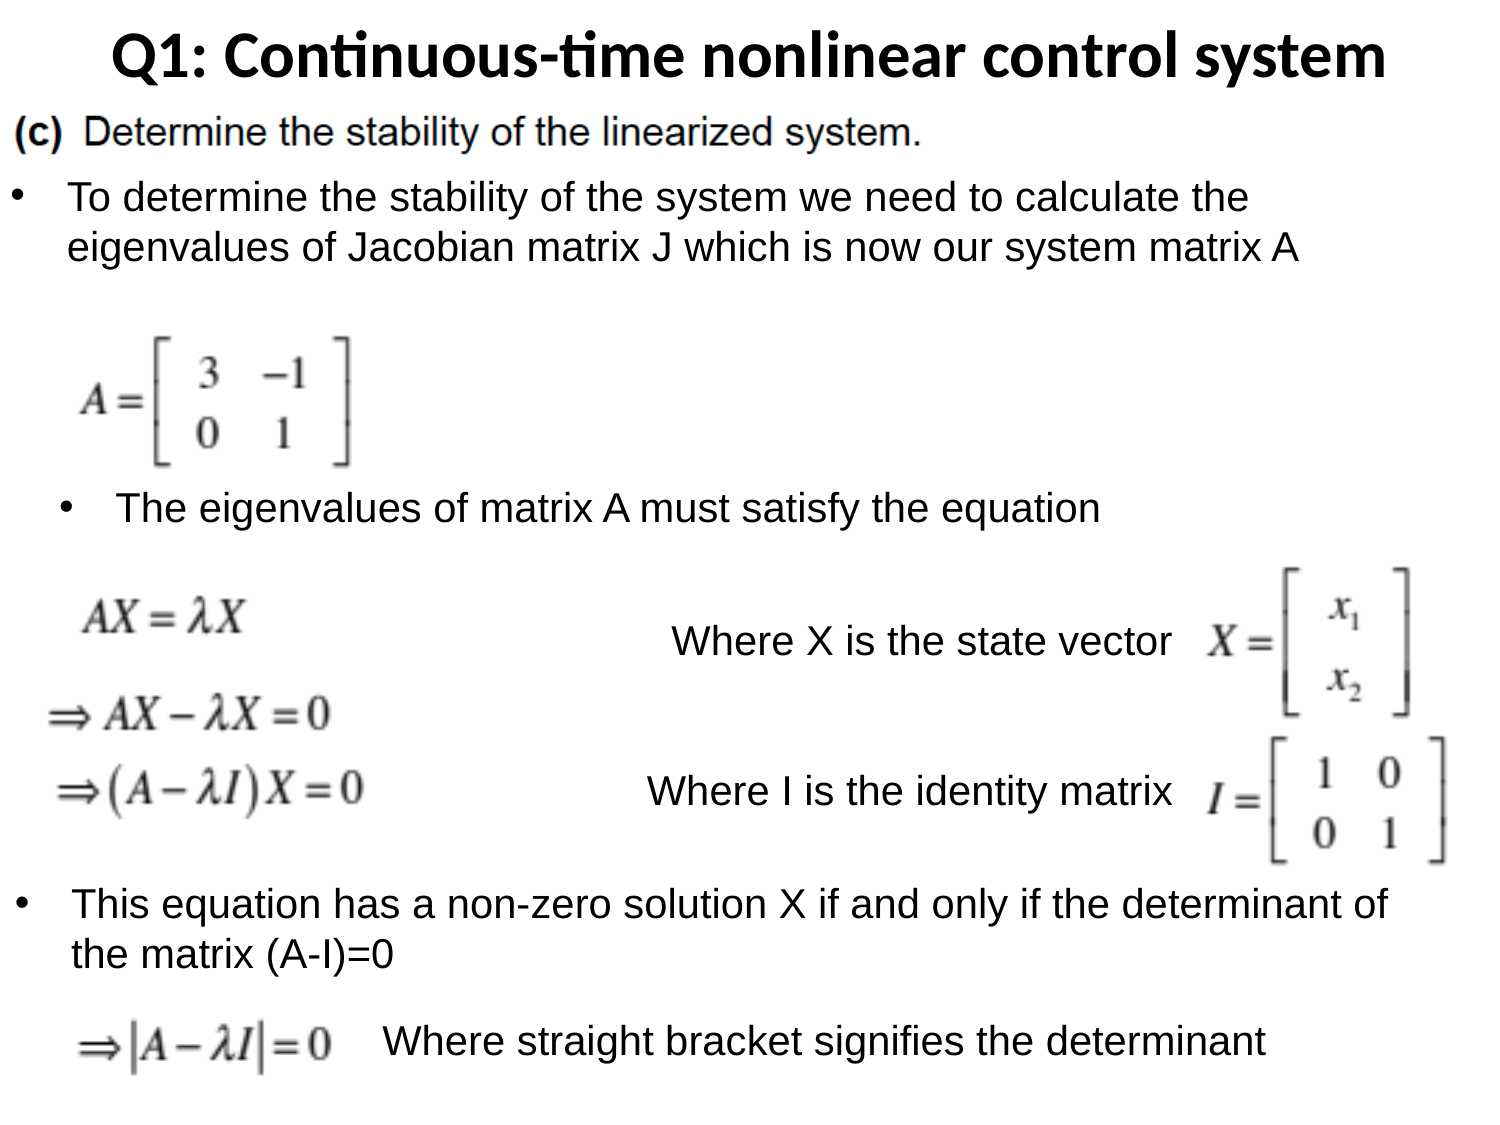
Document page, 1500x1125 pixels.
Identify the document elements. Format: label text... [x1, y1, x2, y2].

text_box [1199, 556, 1417, 723]
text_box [51, 756, 368, 824]
text_box Where I is the identity matrix [632, 756, 1194, 822]
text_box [73, 326, 352, 470]
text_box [1199, 726, 1454, 870]
text_box Where straight bracket signifies the determinant [367, 1006, 1385, 1071]
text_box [44, 685, 335, 738]
text_box Q1: Continuous-time nonlinear control system [74, 1, 1425, 98]
text_box Where X is the state vector [656, 606, 1194, 672]
picture [0, 99, 1500, 160]
text_box To determine the stability of the system we need to calculate the eigenvalues of Jacobian matrix J which is now our system matrix A [0, 168, 1453, 277]
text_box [73, 1012, 335, 1080]
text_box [74, 587, 252, 640]
text_box This equation has a non-zero solution X if and only if the determinant of the matrix (A-I)=0 [0, 869, 1438, 985]
text_box The eigenvalues of matrix A must satisfy the equation [44, 473, 1500, 539]
